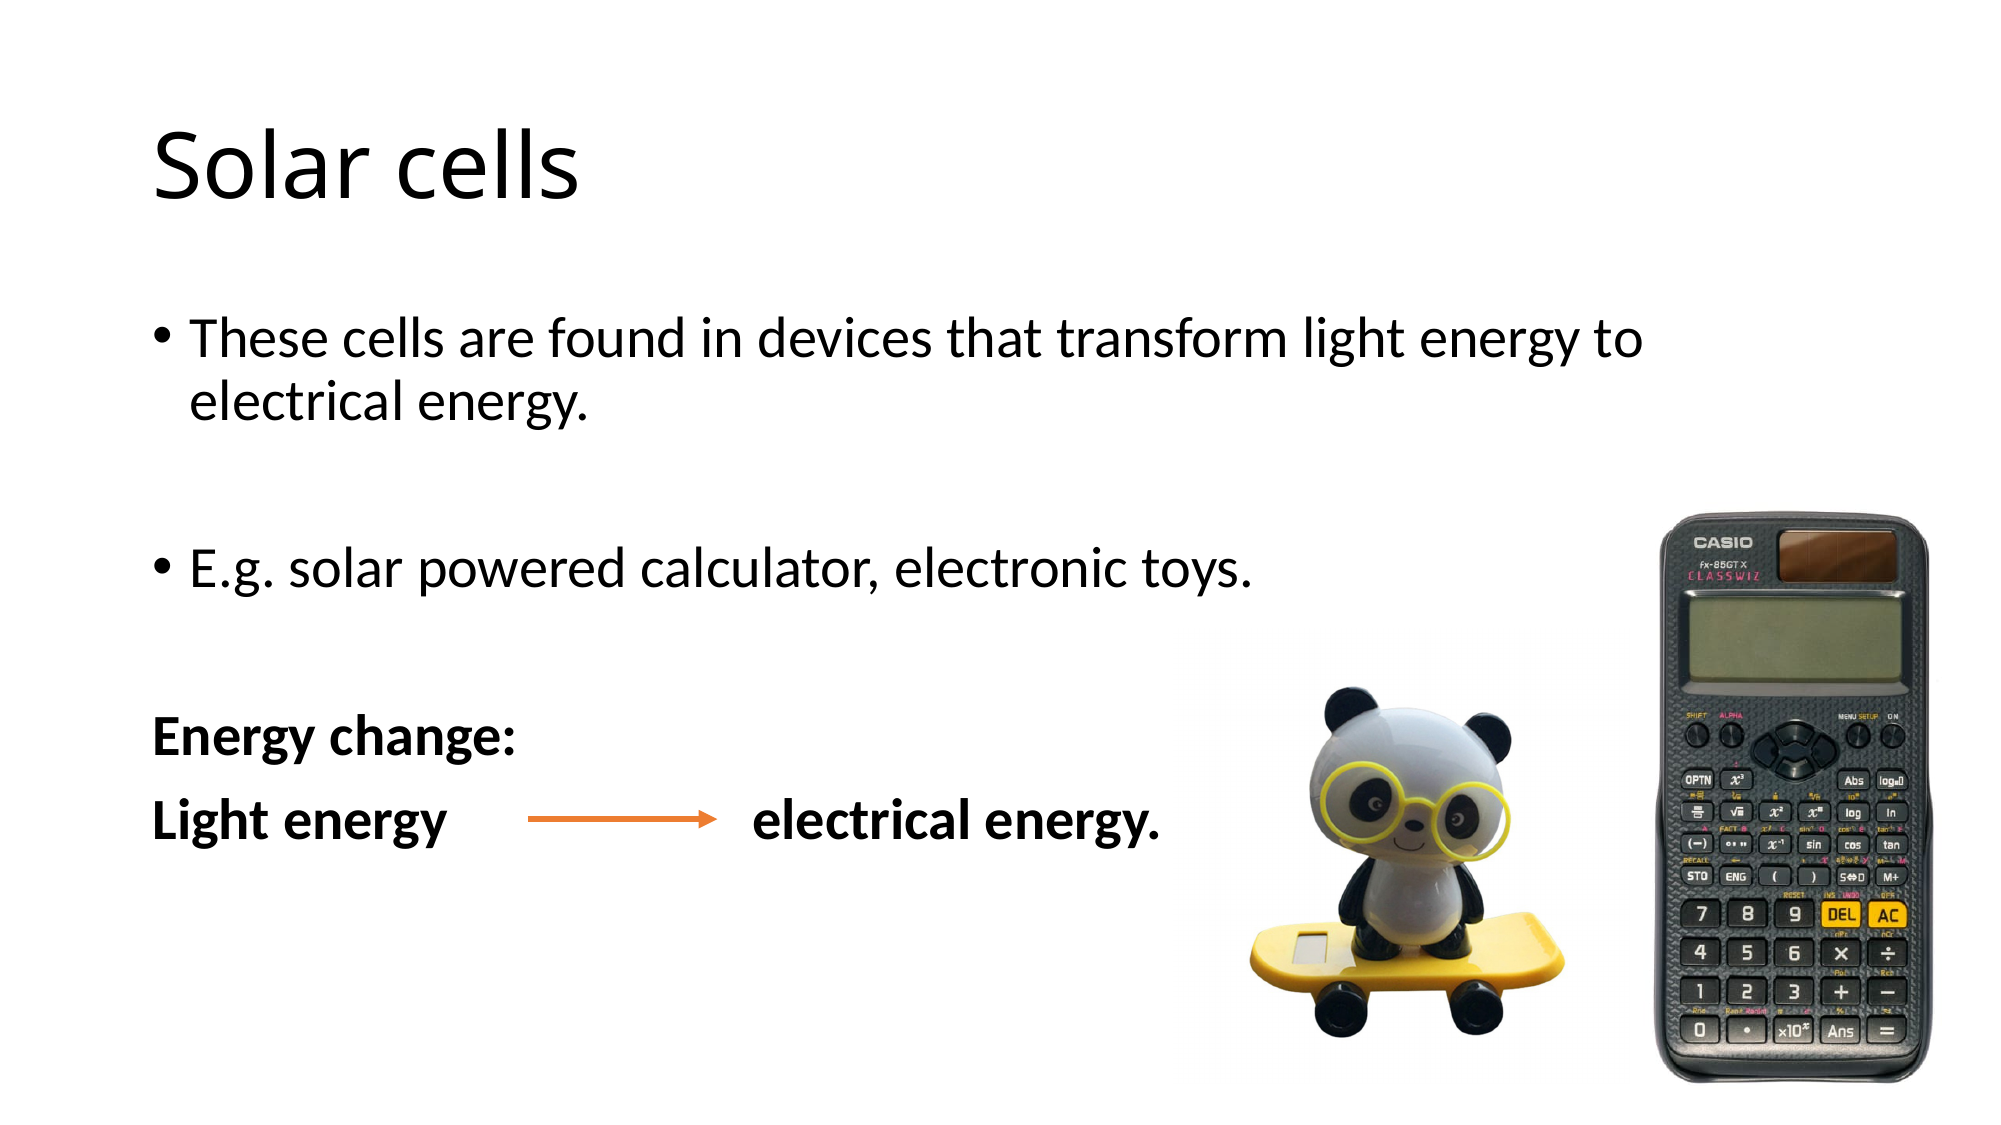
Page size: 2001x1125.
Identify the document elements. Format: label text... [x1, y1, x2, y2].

title Solar cells [137, 59, 1863, 278]
list These cells are found in devices that transform light energy to electrical energy. E.g. solar powered calculator, electronic toys. Energy change: Light energy electrical energy. [137, 299, 1674, 1014]
picture [1173, 502, 1943, 1093]
